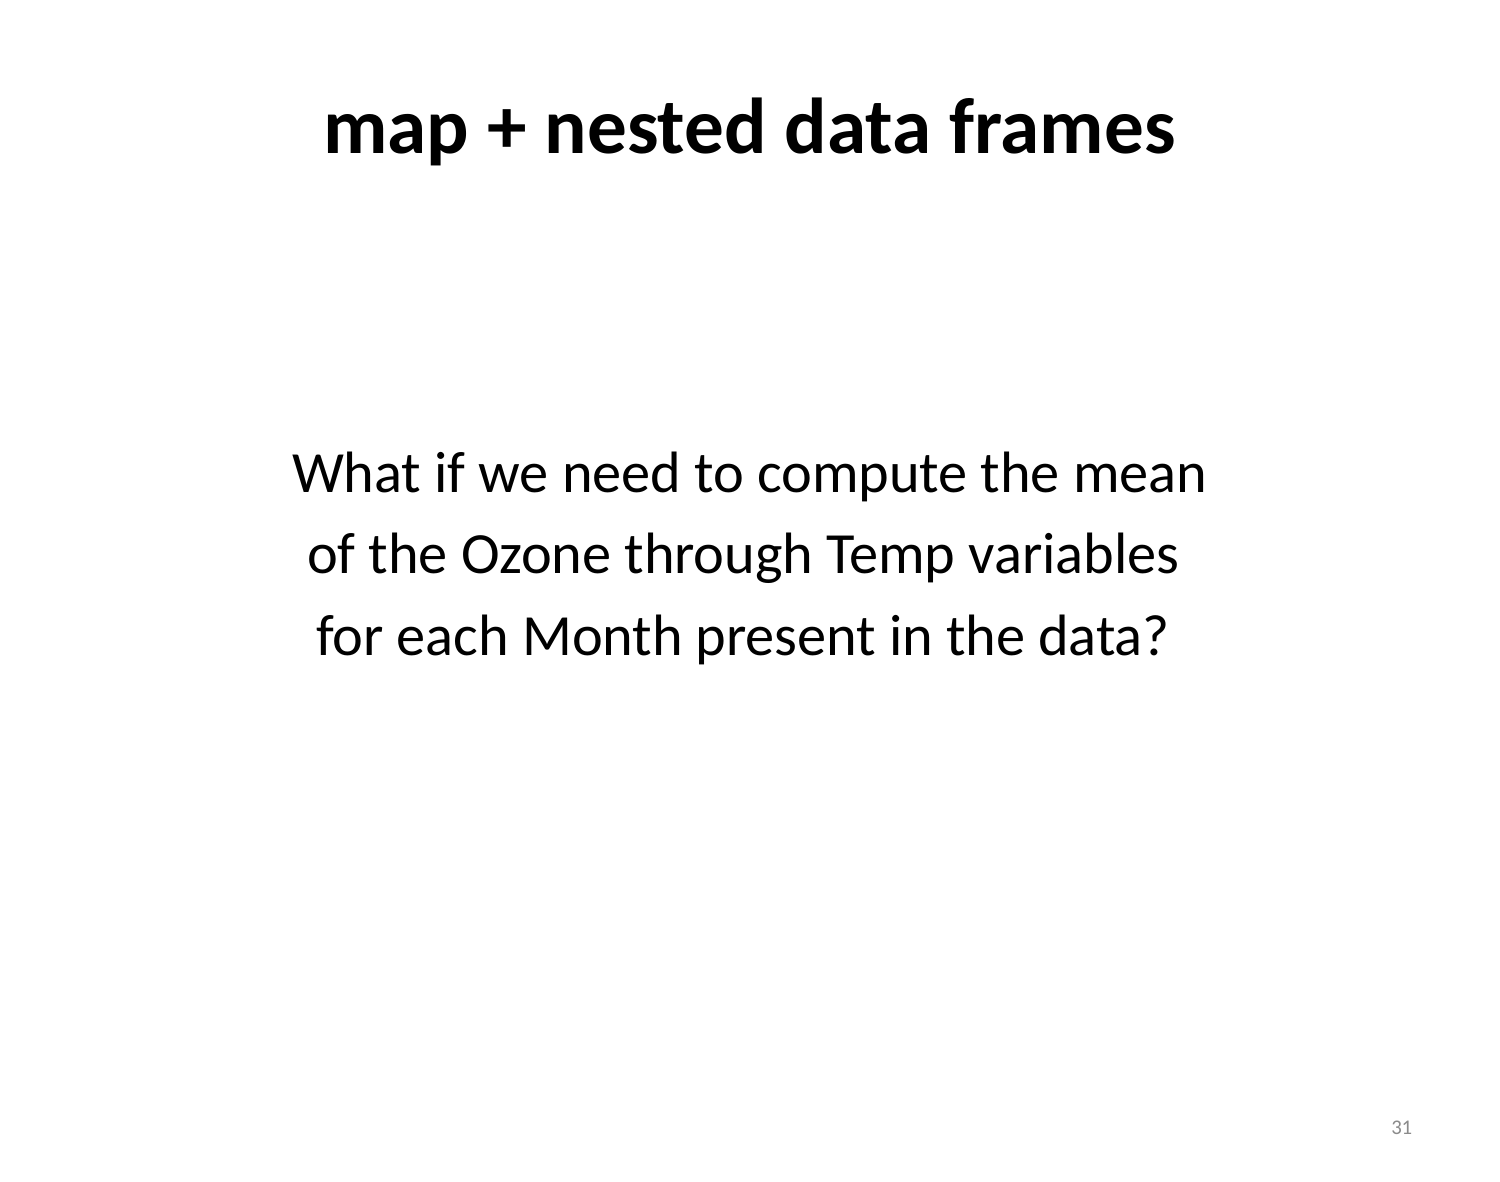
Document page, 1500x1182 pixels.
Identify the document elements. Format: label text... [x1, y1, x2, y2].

list What if we need to compute the mean of the Ozone through Temp variables for each Month present in the data? [74, 275, 1426, 1056]
slide_number 31 [1074, 1094, 1425, 1158]
title map + nested data frames [74, 0, 1426, 245]
